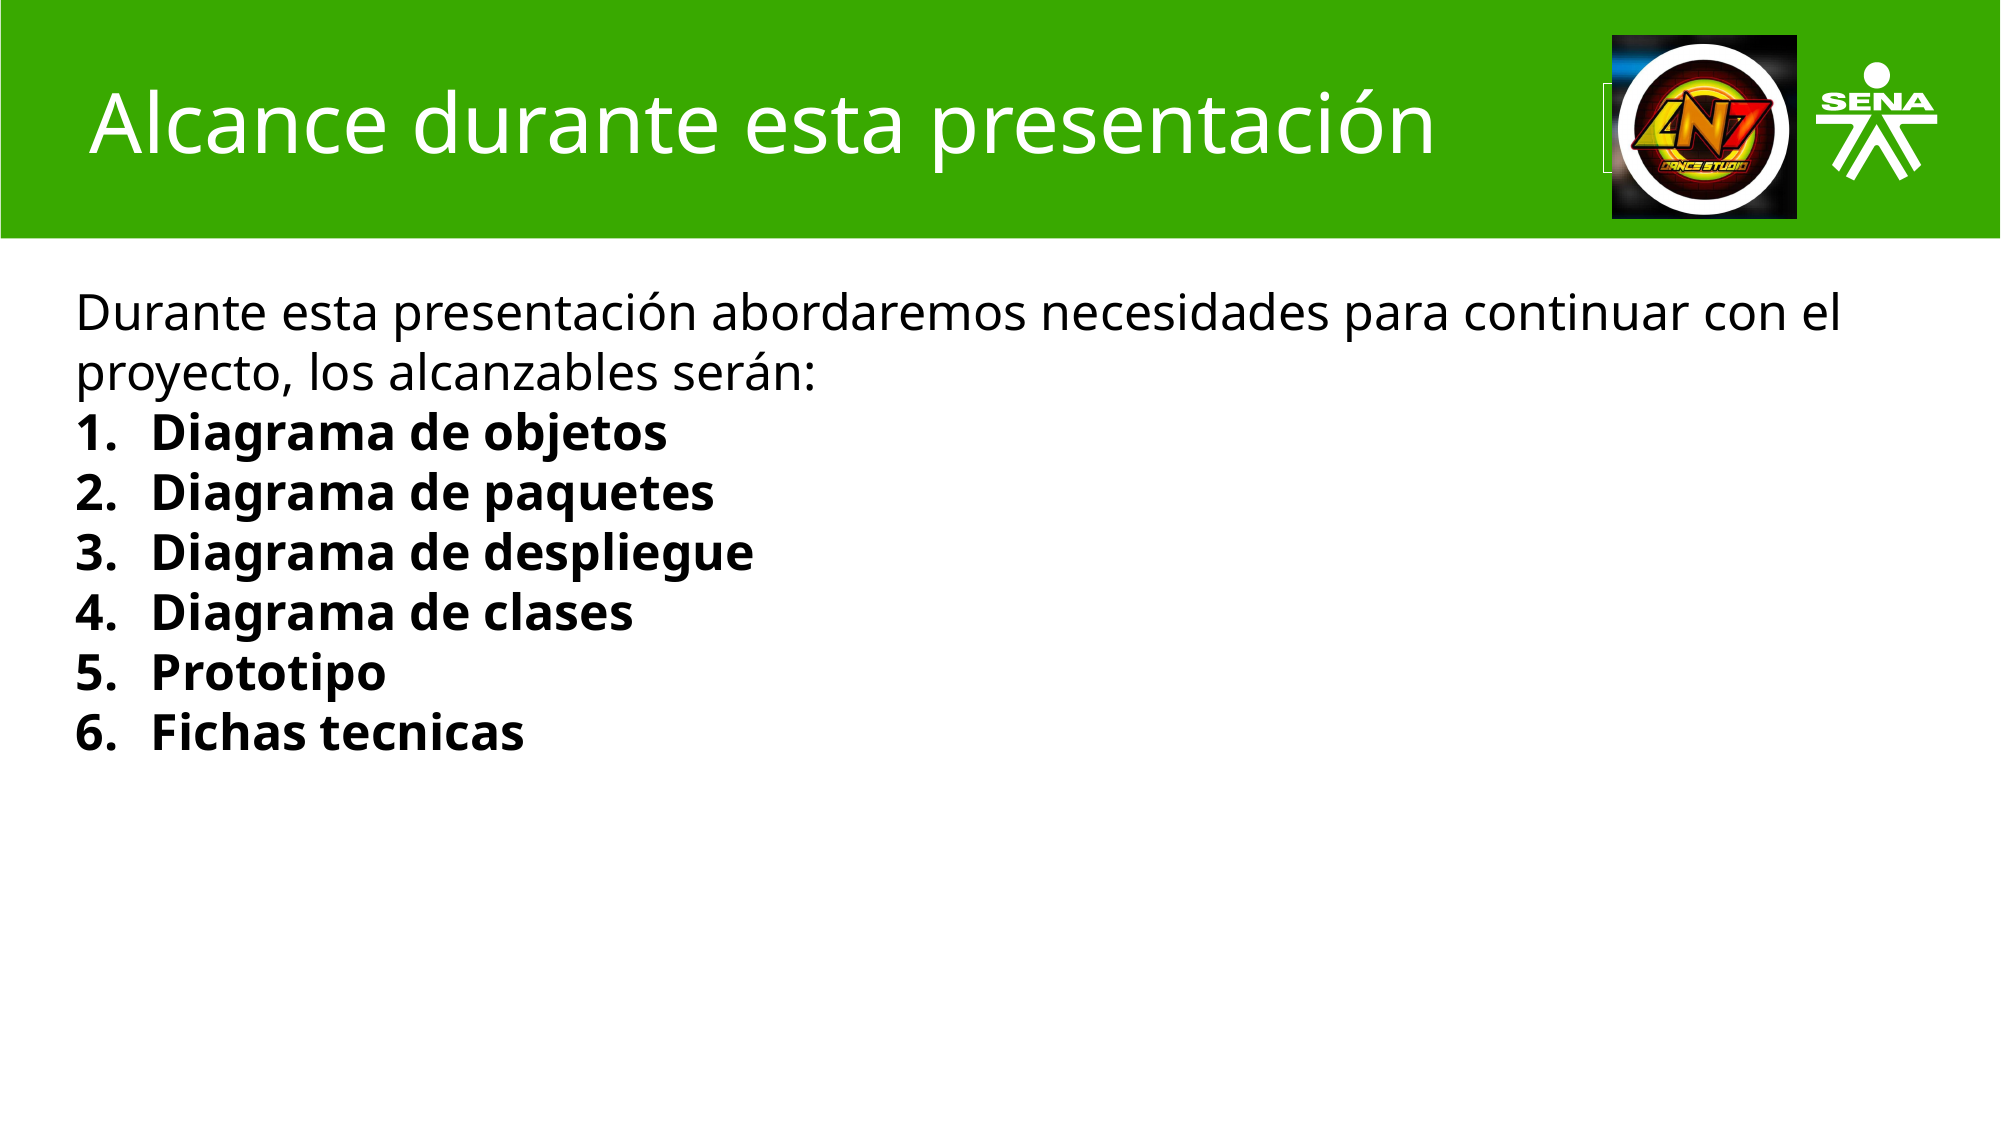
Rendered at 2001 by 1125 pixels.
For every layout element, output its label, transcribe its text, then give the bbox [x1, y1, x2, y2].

text_box Logo Empresa [1603, 83, 1612, 173]
title Alcance durante esta presentación [74, 18, 1800, 236]
picture [0, 0, 2001, 1125]
text_box Durante esta presentación abordaremos necesidades para continuar con el proyecto, los alcanzables serán: Diagrama de objetos Diagrama de paquetes Diagrama de despliegue Diagrama de clases Prototipo Fichas tecnicas [61, 273, 1939, 849]
